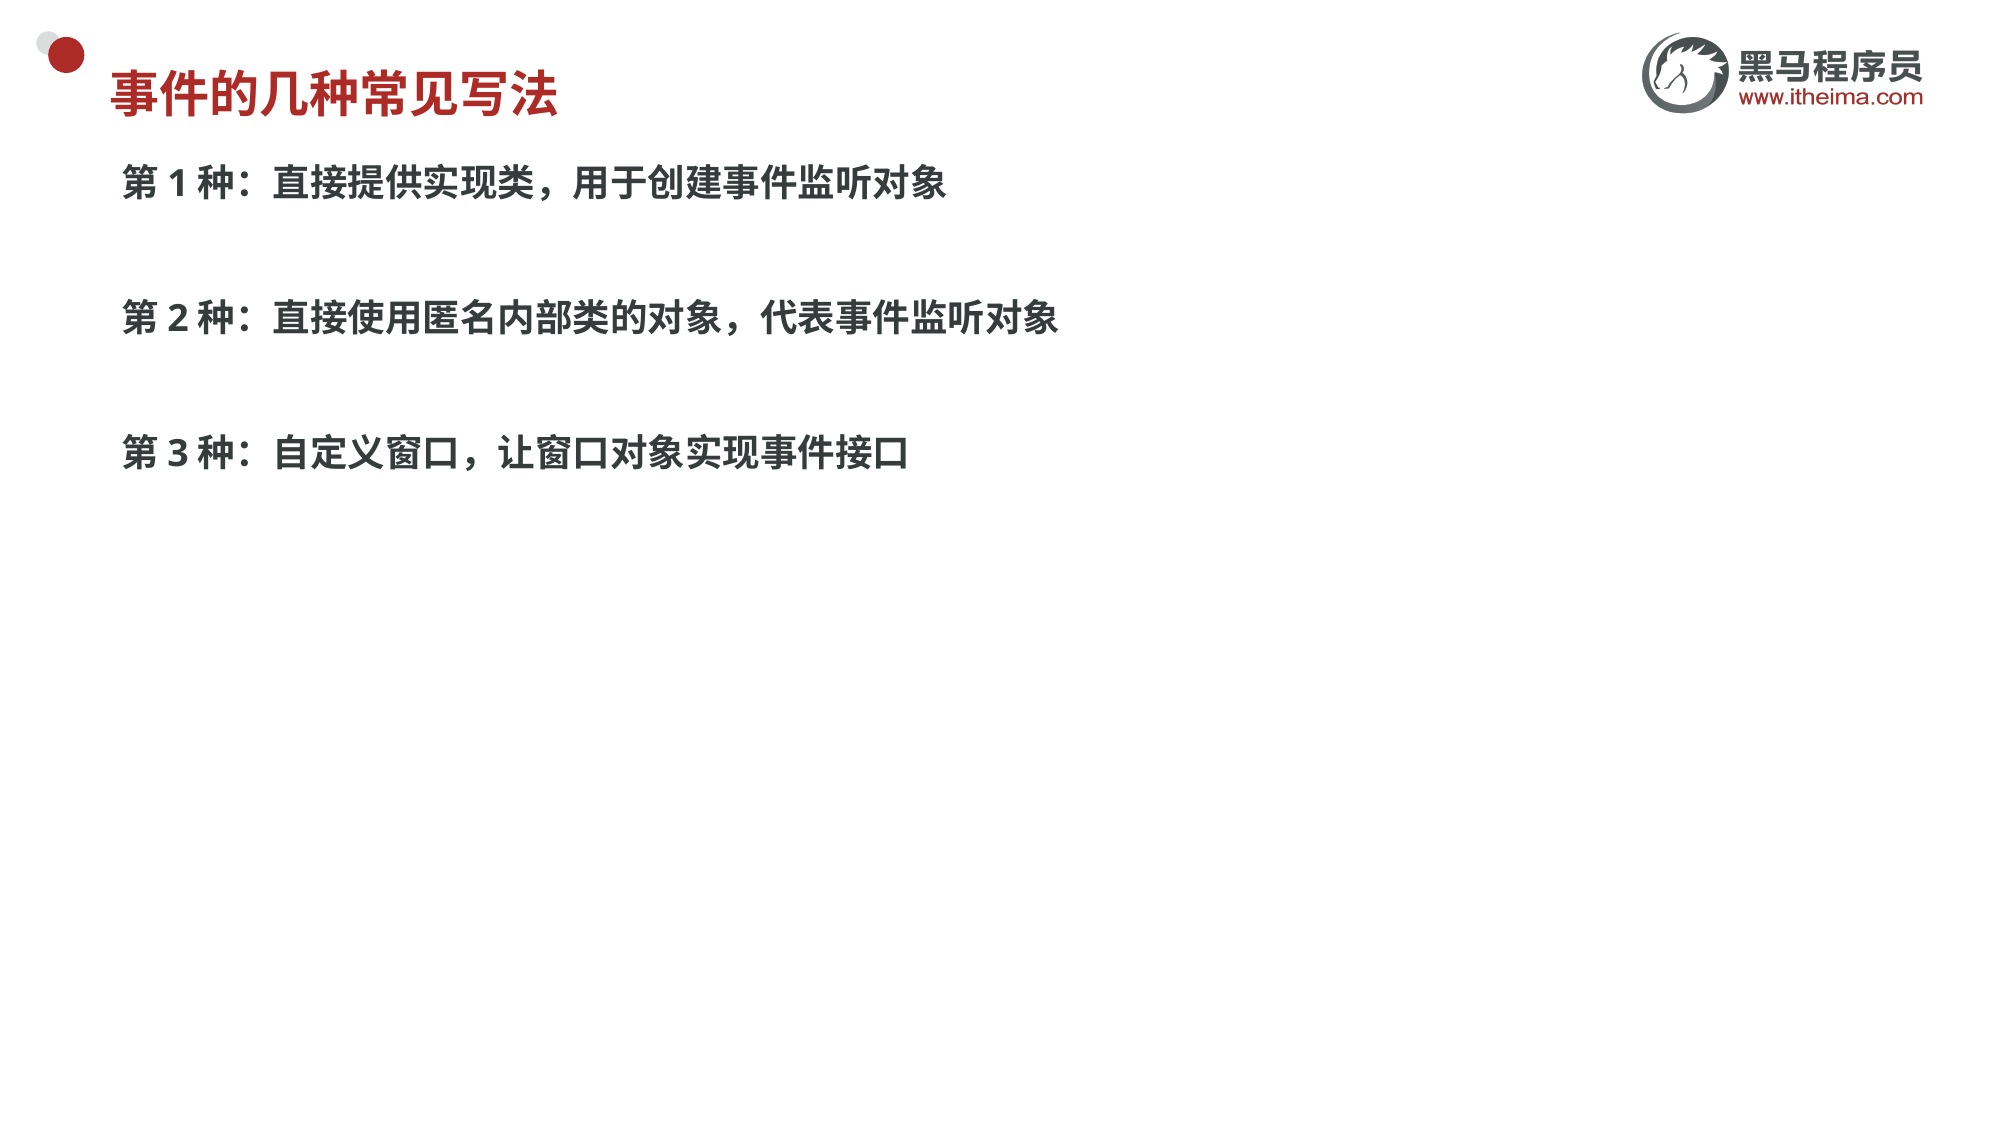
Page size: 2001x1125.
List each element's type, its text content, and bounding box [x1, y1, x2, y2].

picture [1633, 24, 1937, 125]
title 事件的几种常见写法 [1361, 55, 1858, 133]
text_box 第1种：直接提供实现类，用于创建事件监听对象 第2种：直接使用匿名内部类的对象，代表事件监听对象 第3种：自定义窗口，让窗口对象实现事件接口 [31, 21, 1361, 481]
